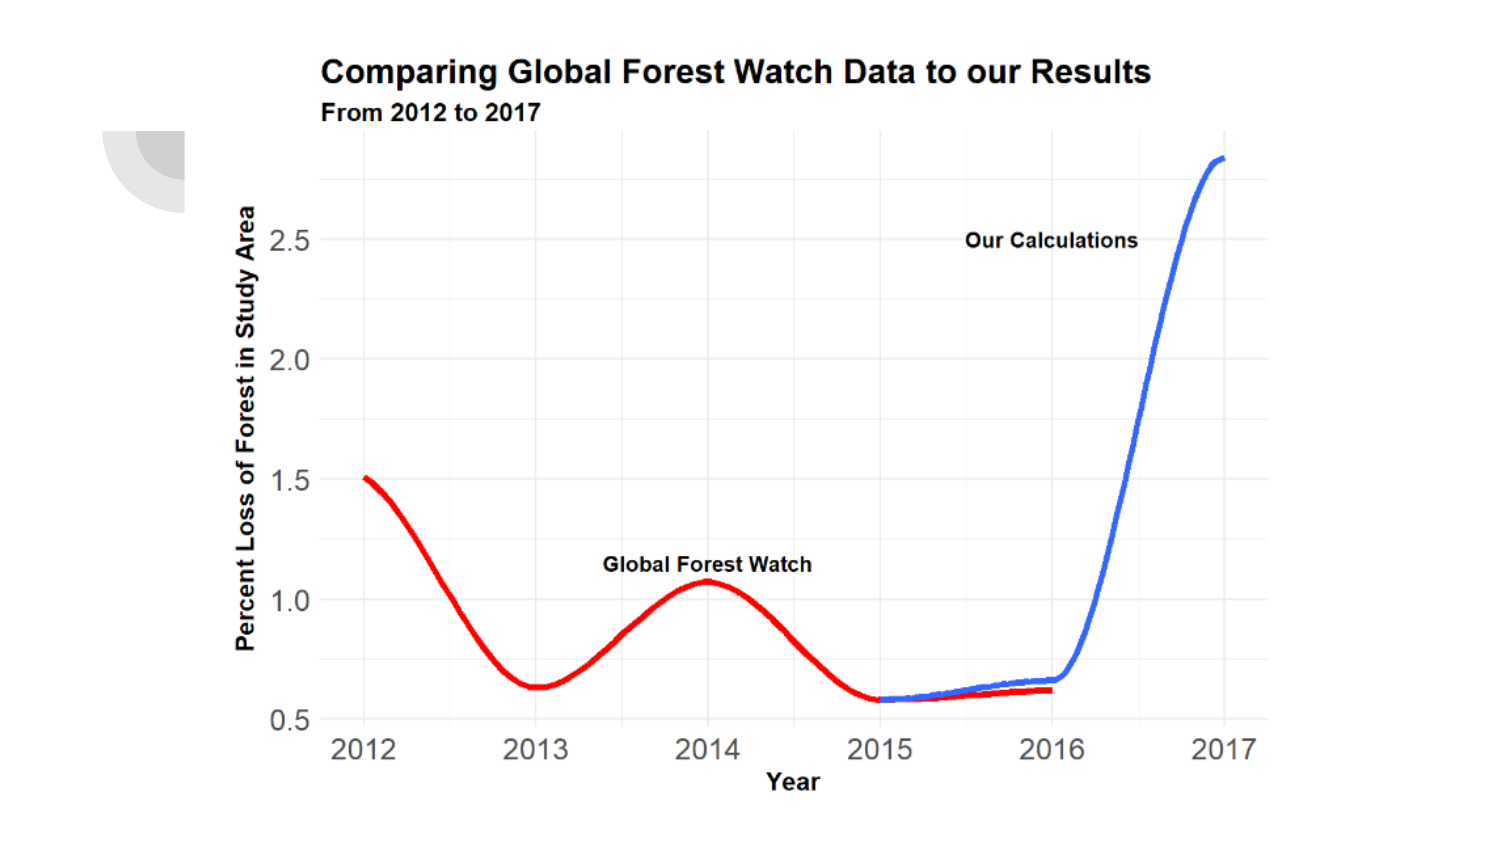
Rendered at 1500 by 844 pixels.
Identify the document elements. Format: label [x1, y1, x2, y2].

picture [214, 40, 1286, 804]
